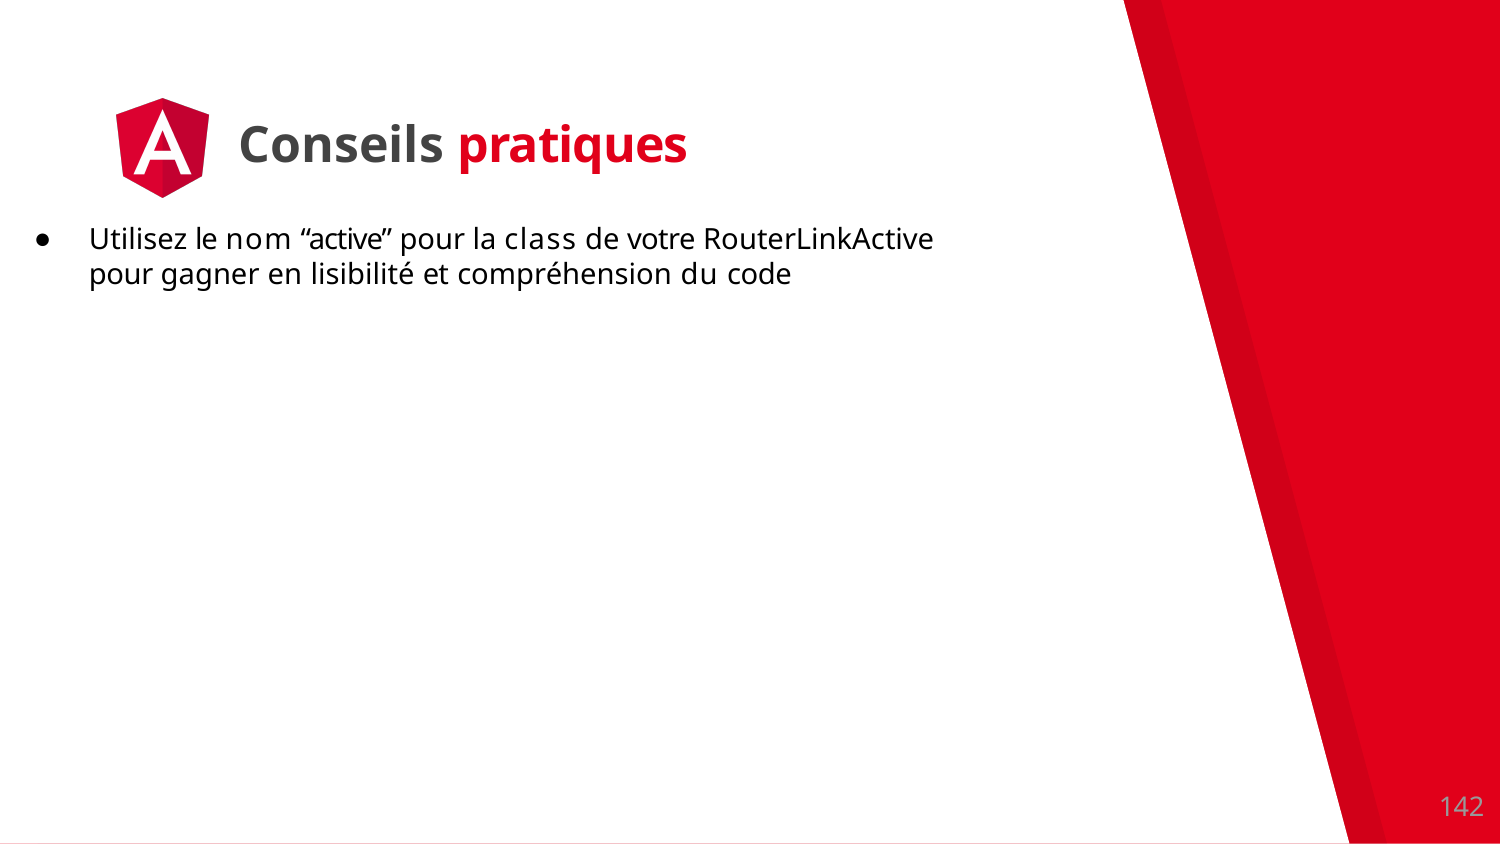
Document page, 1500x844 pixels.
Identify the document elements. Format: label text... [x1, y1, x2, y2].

picture [100, 83, 226, 208]
title Conseils pratiques [55, 27, 1120, 253]
slide_number 123 [1431, 794, 1488, 844]
text_box Utilisez le nom “active” pour la class de votre RouterLinkActive pour gagner en lisibilité et compréhension du code [31, 218, 988, 291]
